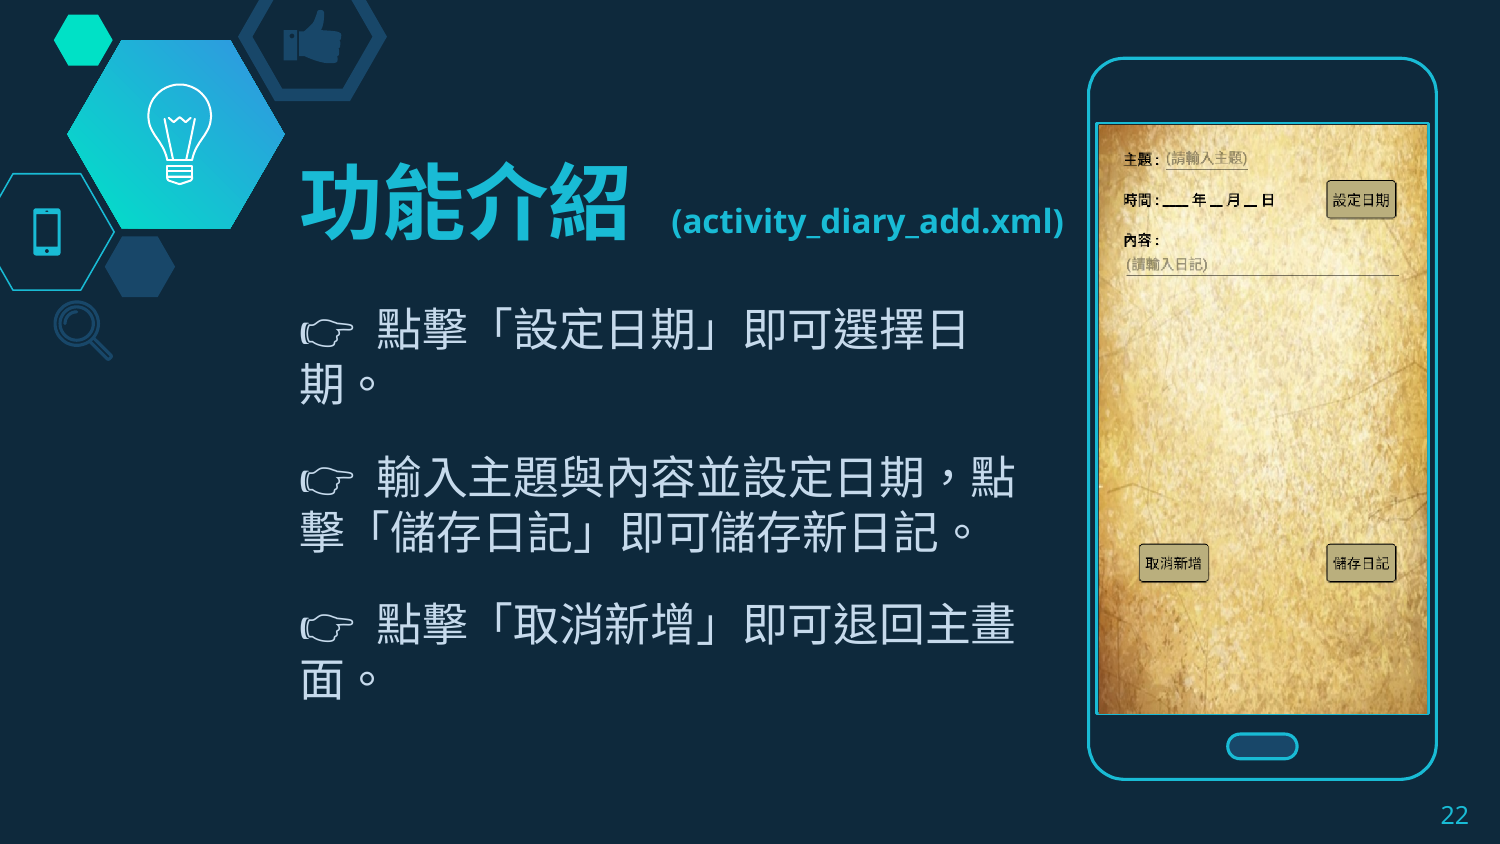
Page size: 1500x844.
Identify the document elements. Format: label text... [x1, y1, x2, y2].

picture [1098, 124, 1428, 714]
title 功能介紹 (activity_diary_add.xml) [284, 159, 1093, 266]
text_box [1227, 734, 1298, 759]
text_box 👉 點擊「設定日期」即可選擇日期。 👉 輸入主題與內容並設定日期，點擊「儲存日記」即可儲存新日記。 👉 點擊「取消新增」即可退回主畫面。 [284, 286, 1069, 721]
text_box [1088, 58, 1437, 780]
